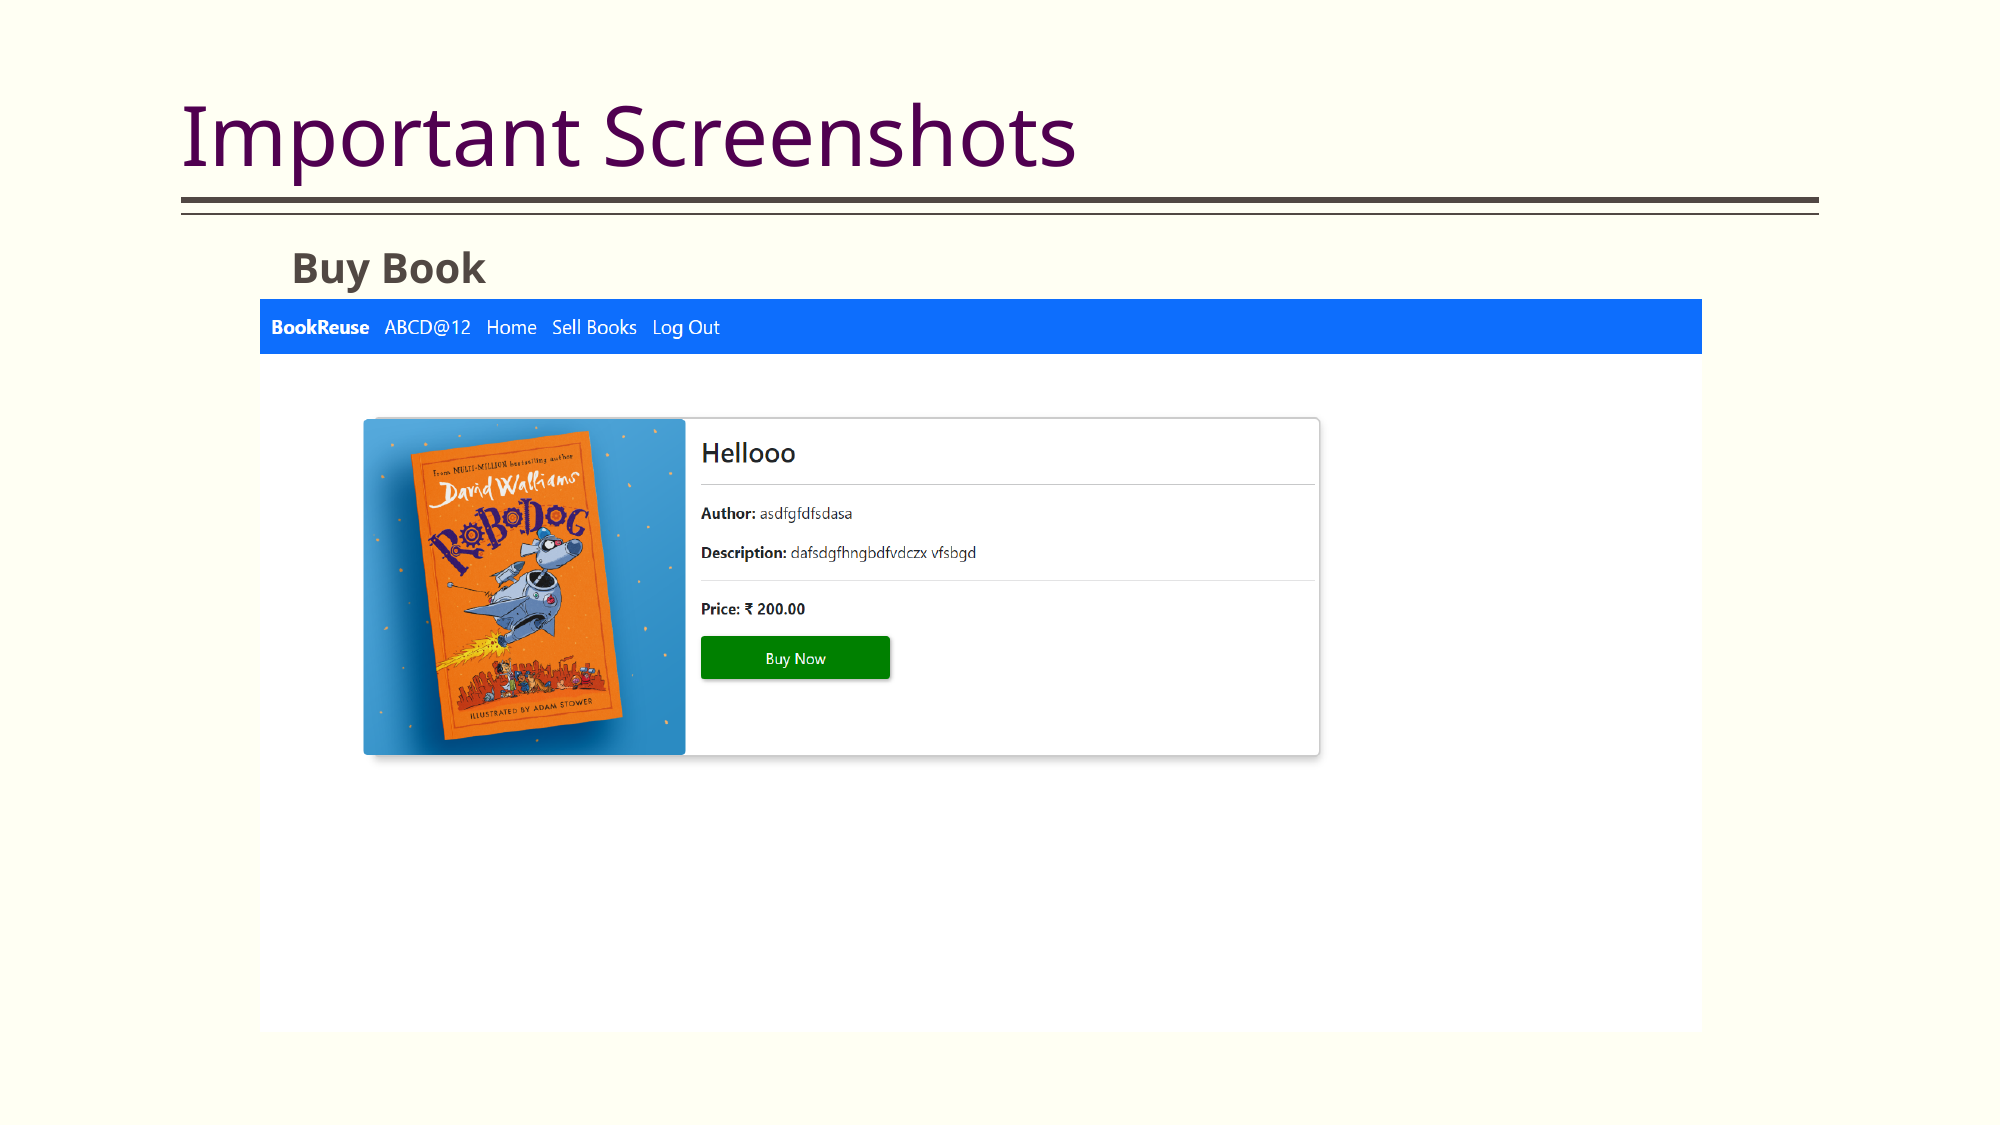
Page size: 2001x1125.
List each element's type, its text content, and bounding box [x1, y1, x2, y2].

title Important Screenshots [181, 12, 1819, 193]
text_box Buy Book [276, 234, 722, 297]
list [260, 299, 1702, 1032]
